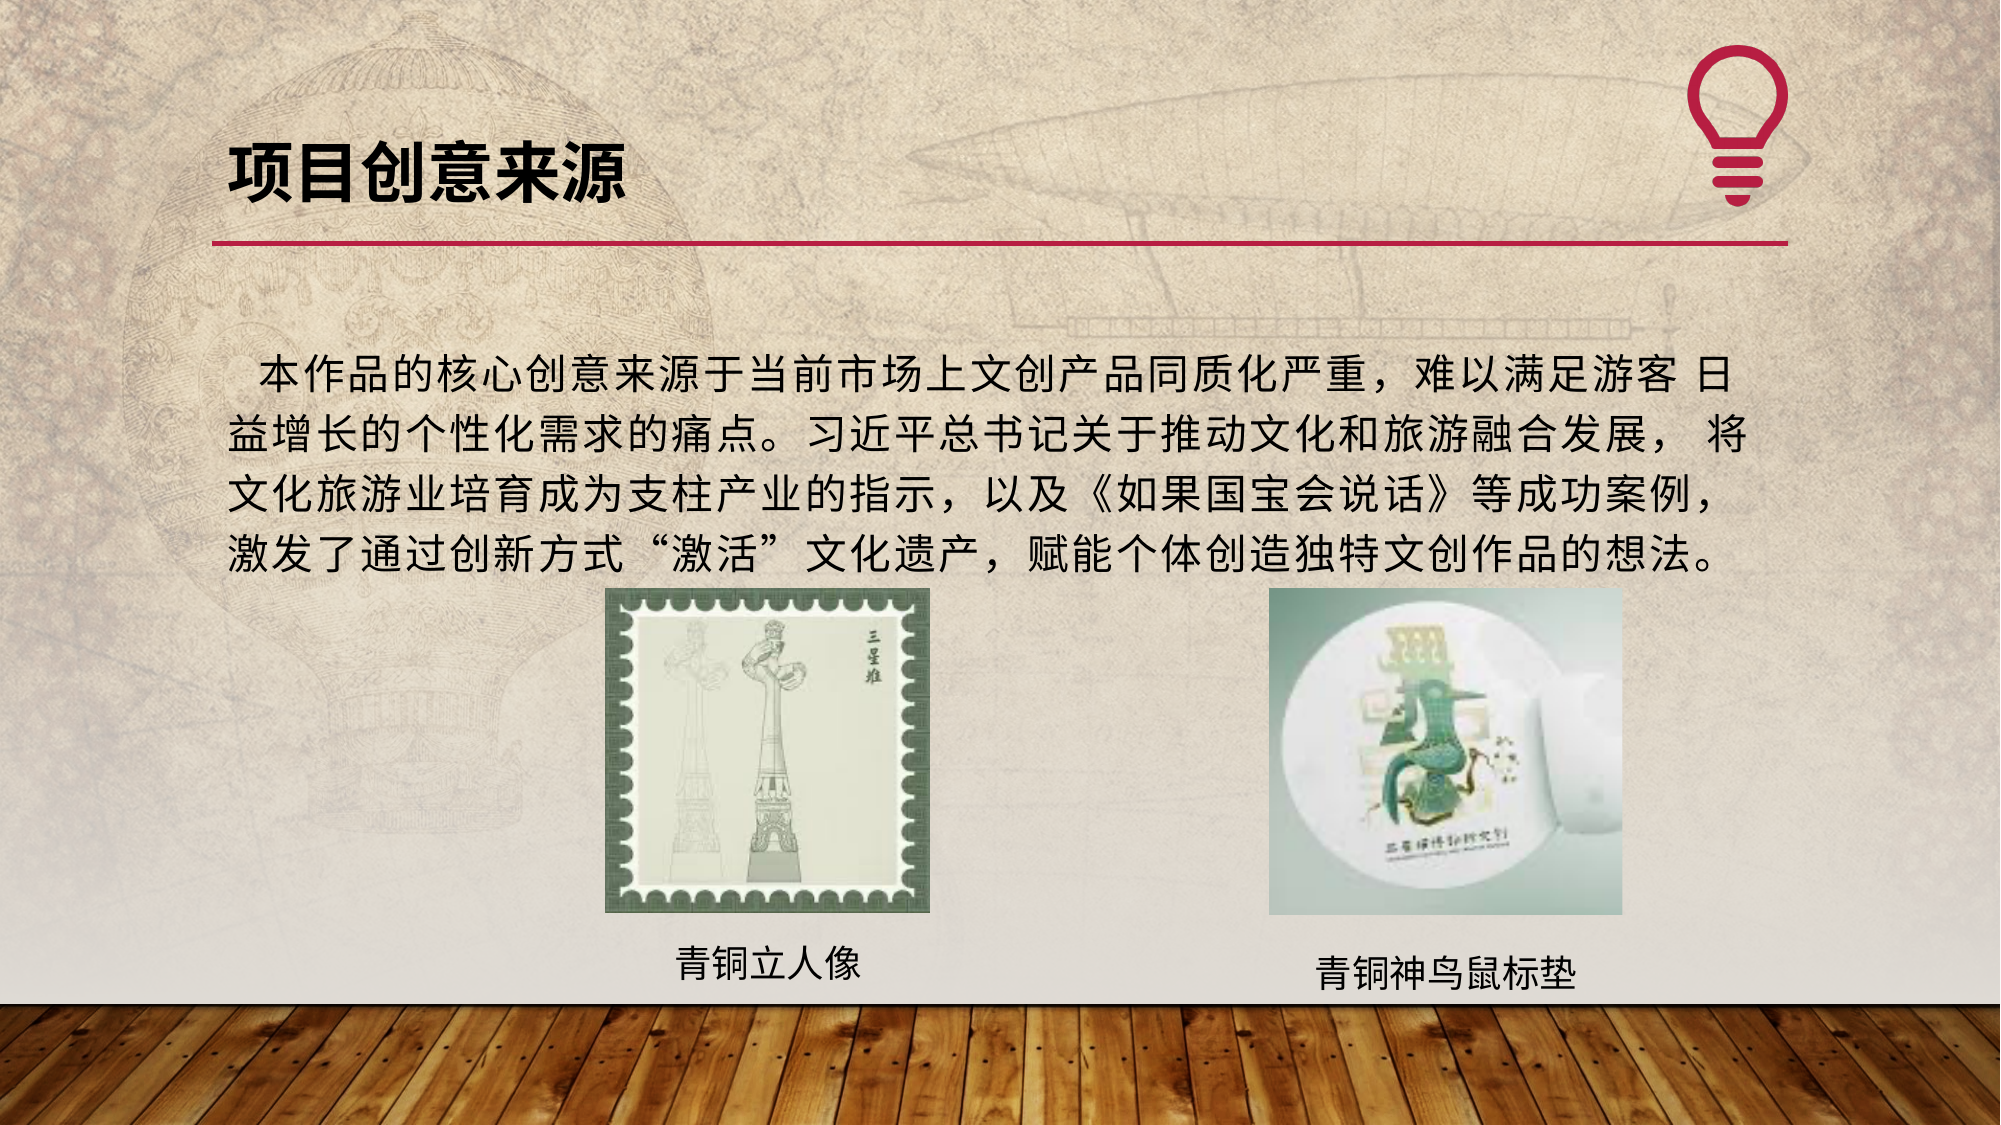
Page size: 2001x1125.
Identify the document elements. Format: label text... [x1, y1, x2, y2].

picture [1644, 33, 1830, 219]
title 项目创意来源 [212, 131, 1788, 305]
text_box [605, 588, 931, 994]
list 本作品的核心创意来源于当前市场上文创产品同质化严重，难以满足游客 日益增长的个性化需求的痛点。习近平总书记关于推动文化和旅游融合发展， 将文化旅游业培育成为支柱产业的指示，以及《如果国宝会说话》等成功案例， 激发了通过创新方式“激活”文化遗产，赋能个体创造独特文创作品的想法。 [212, 330, 1788, 897]
picture [0, 1004, 2000, 1125]
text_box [1268, 588, 1623, 1004]
